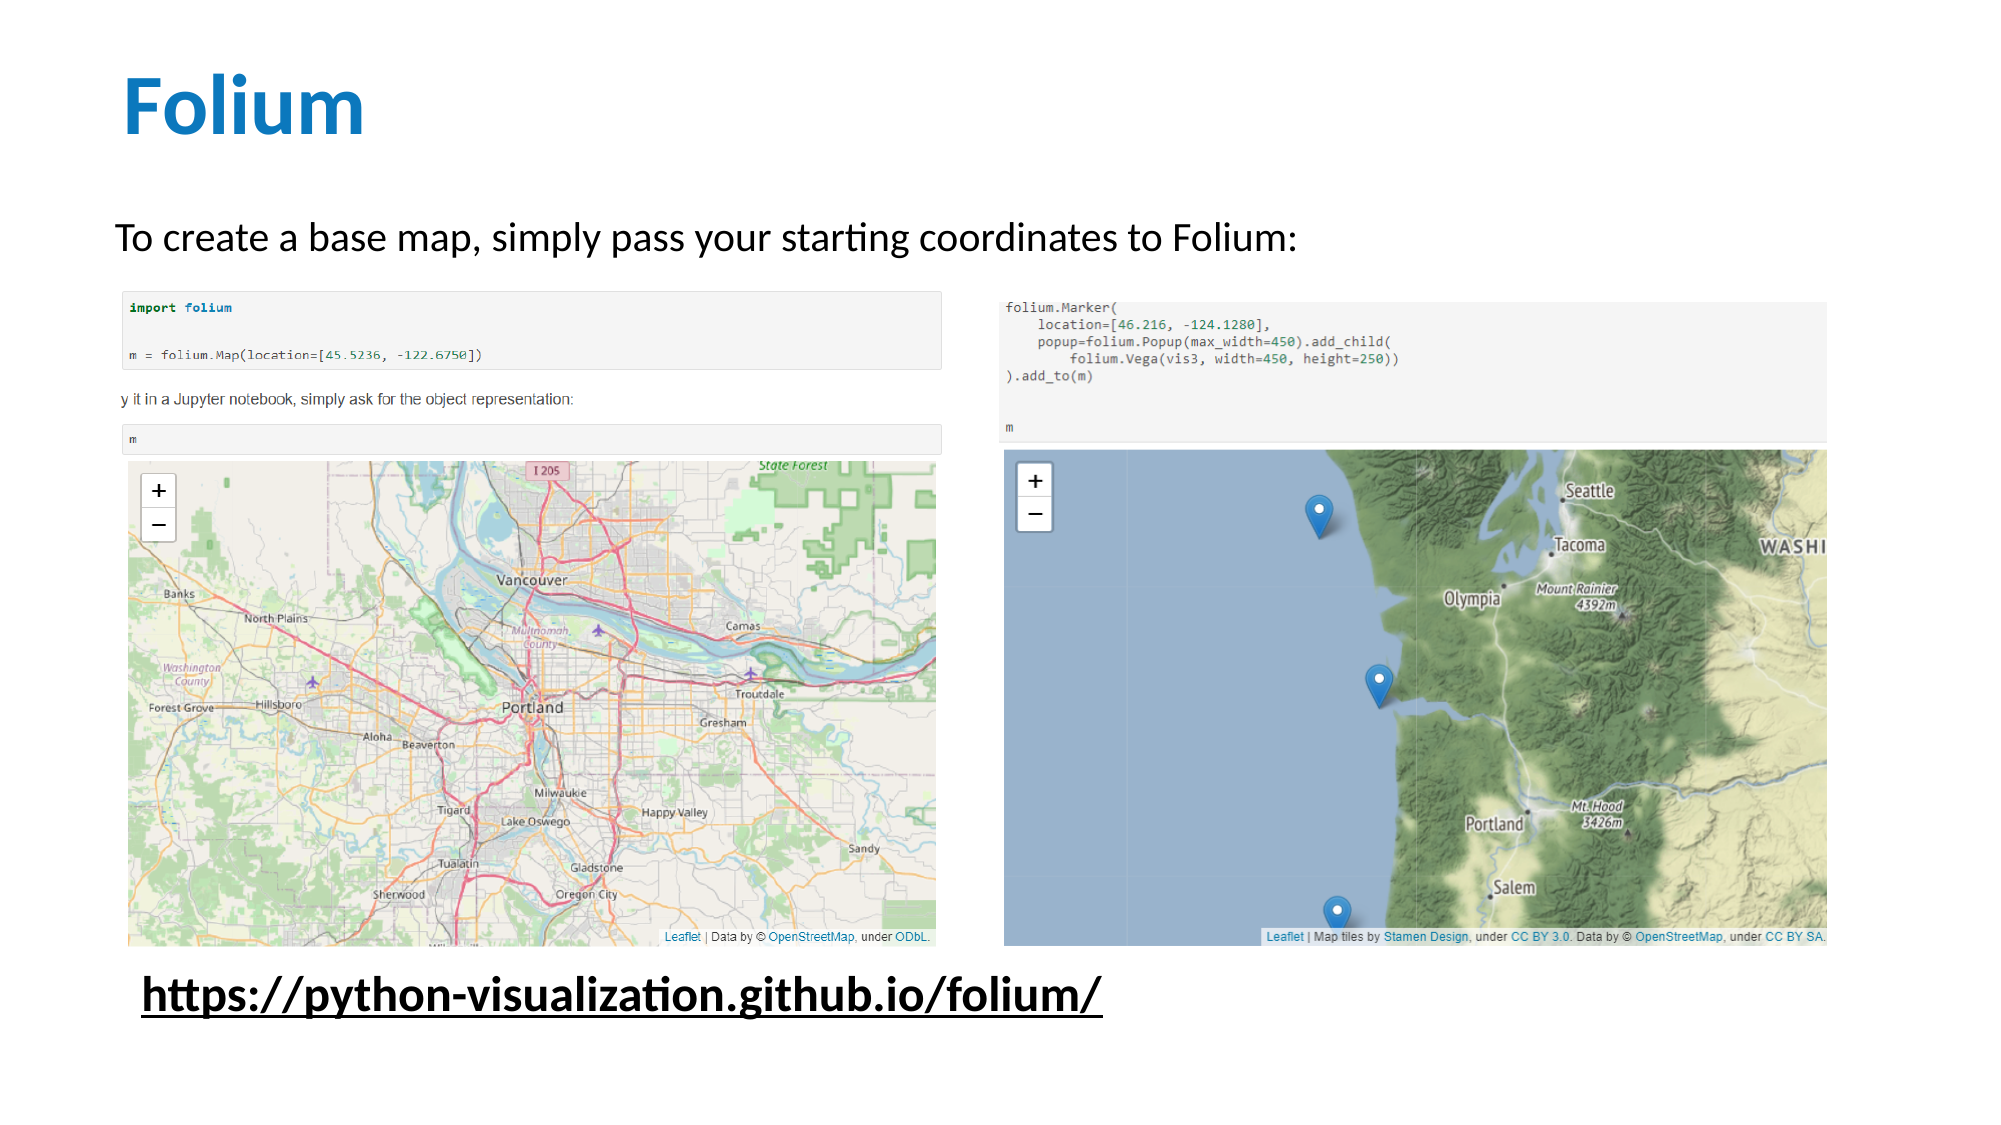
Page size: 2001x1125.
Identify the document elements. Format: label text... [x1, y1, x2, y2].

picture [120, 290, 947, 954]
title Folium [108, 51, 1933, 161]
picture [999, 302, 1827, 954]
text_box https://python-visualization.github.io/folium/ [126, 954, 1118, 1029]
text_box To create a base map, simply pass your starting coordinates to Folium: [99, 202, 1835, 267]
